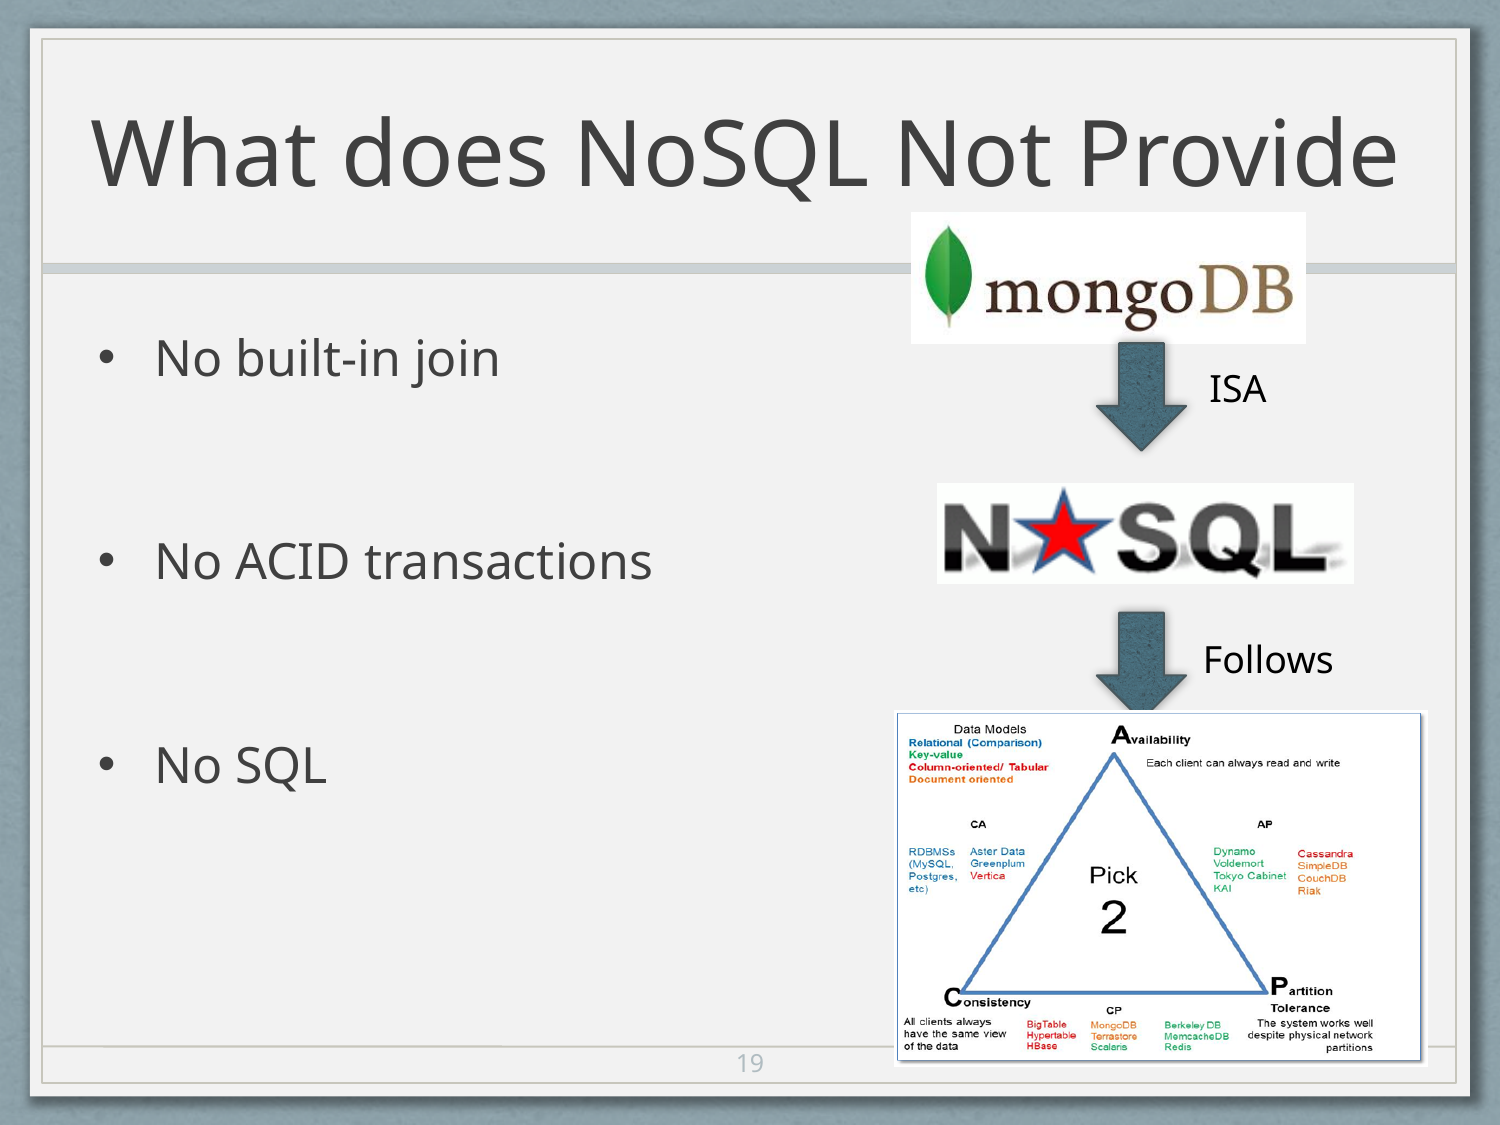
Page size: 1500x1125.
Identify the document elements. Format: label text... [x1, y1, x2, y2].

title What does NoSQL Not Provide [63, 40, 1429, 260]
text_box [894, 211, 1428, 1068]
slide_number 19 [687, 1042, 813, 1088]
list No built-in join No ACID transactions No SQL [82, 318, 727, 906]
